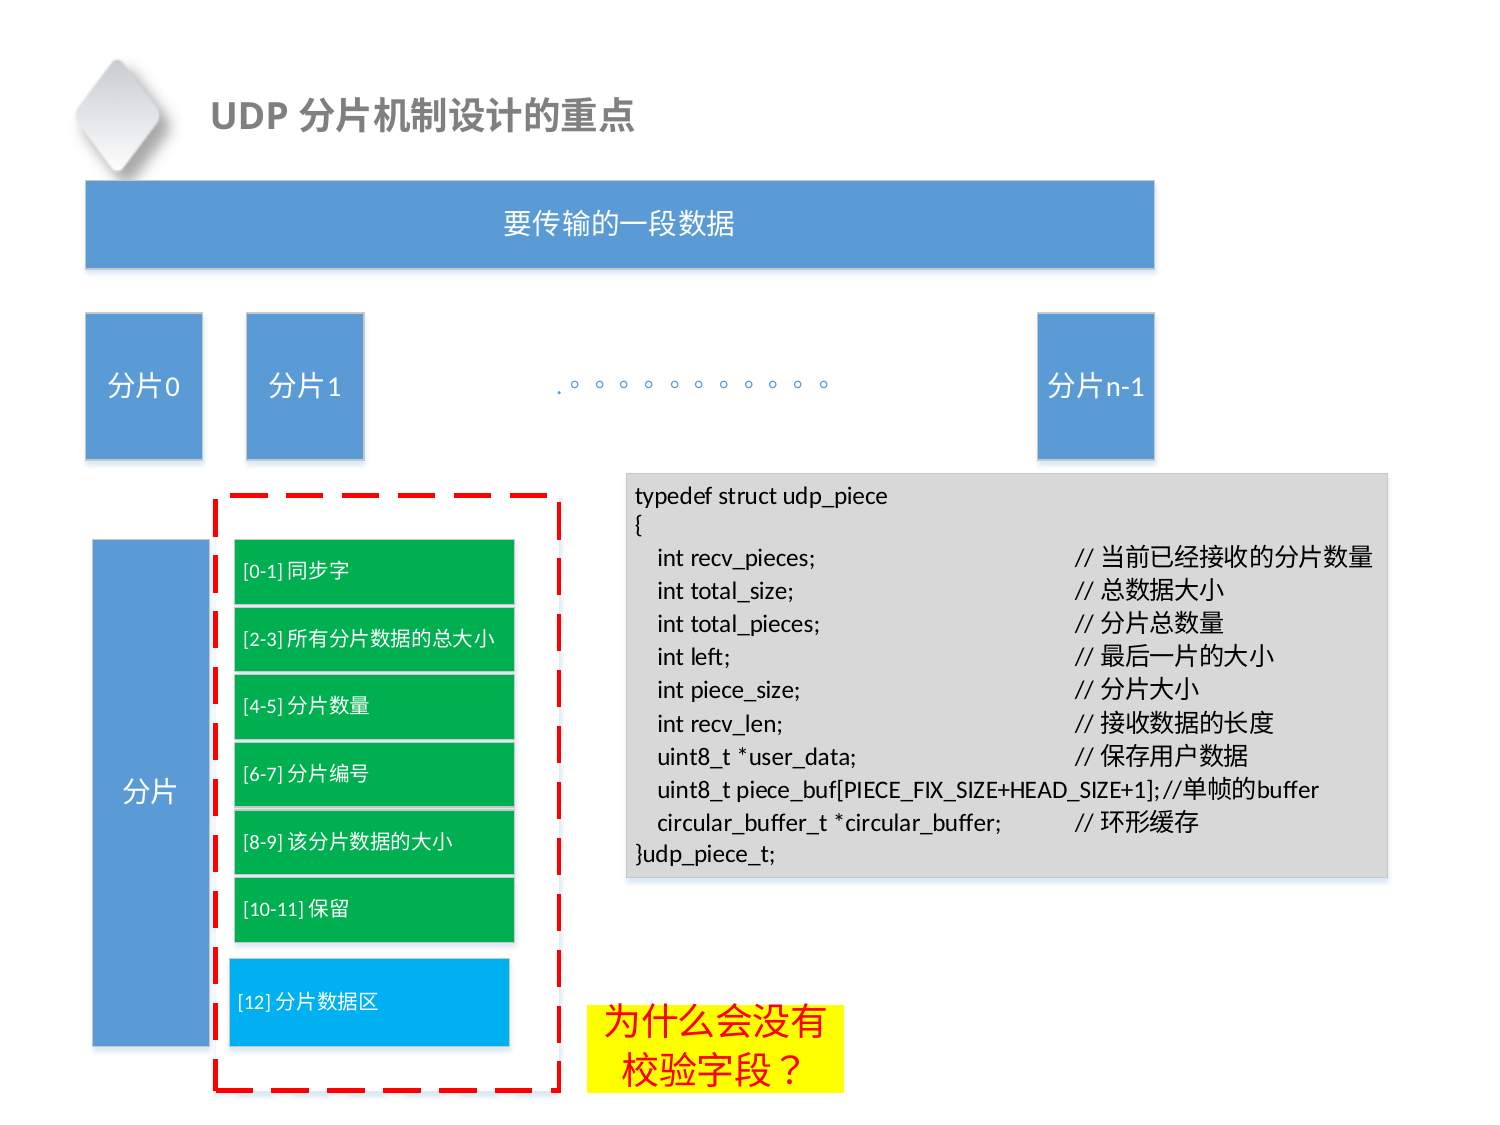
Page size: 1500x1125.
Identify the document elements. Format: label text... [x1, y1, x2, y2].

text_box UDP分片机制设计的重点 [592, 84, 892, 145]
picture [1, 16, 1397, 1109]
